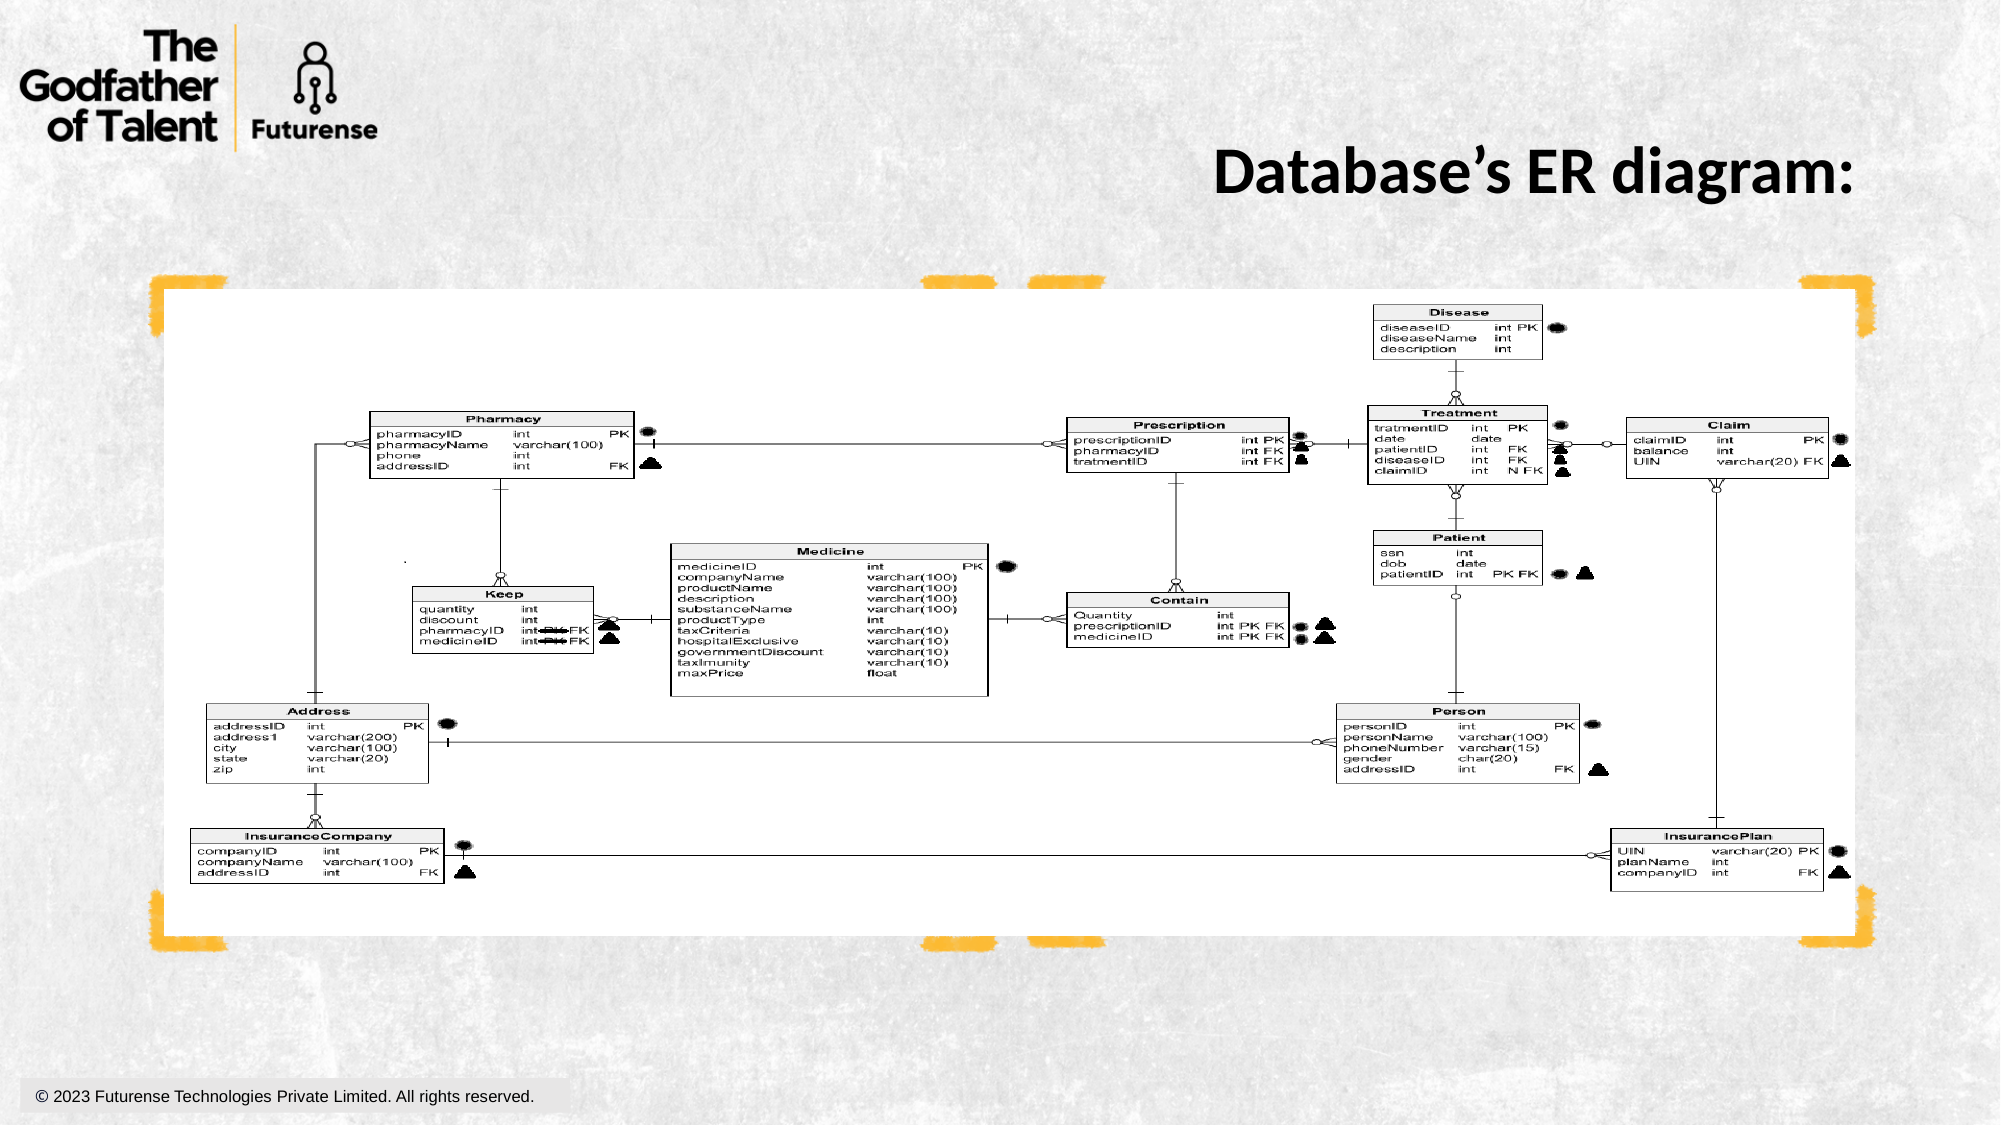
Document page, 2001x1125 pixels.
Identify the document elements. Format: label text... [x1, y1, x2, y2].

picture [0, 0, 2001, 1125]
text_box © 2023 Futurense Technologies Private Limited. All rights reserved. [20, 1078, 571, 1113]
text_box Database’s ER diagram: [1180, 114, 1872, 215]
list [164, 289, 1855, 936]
